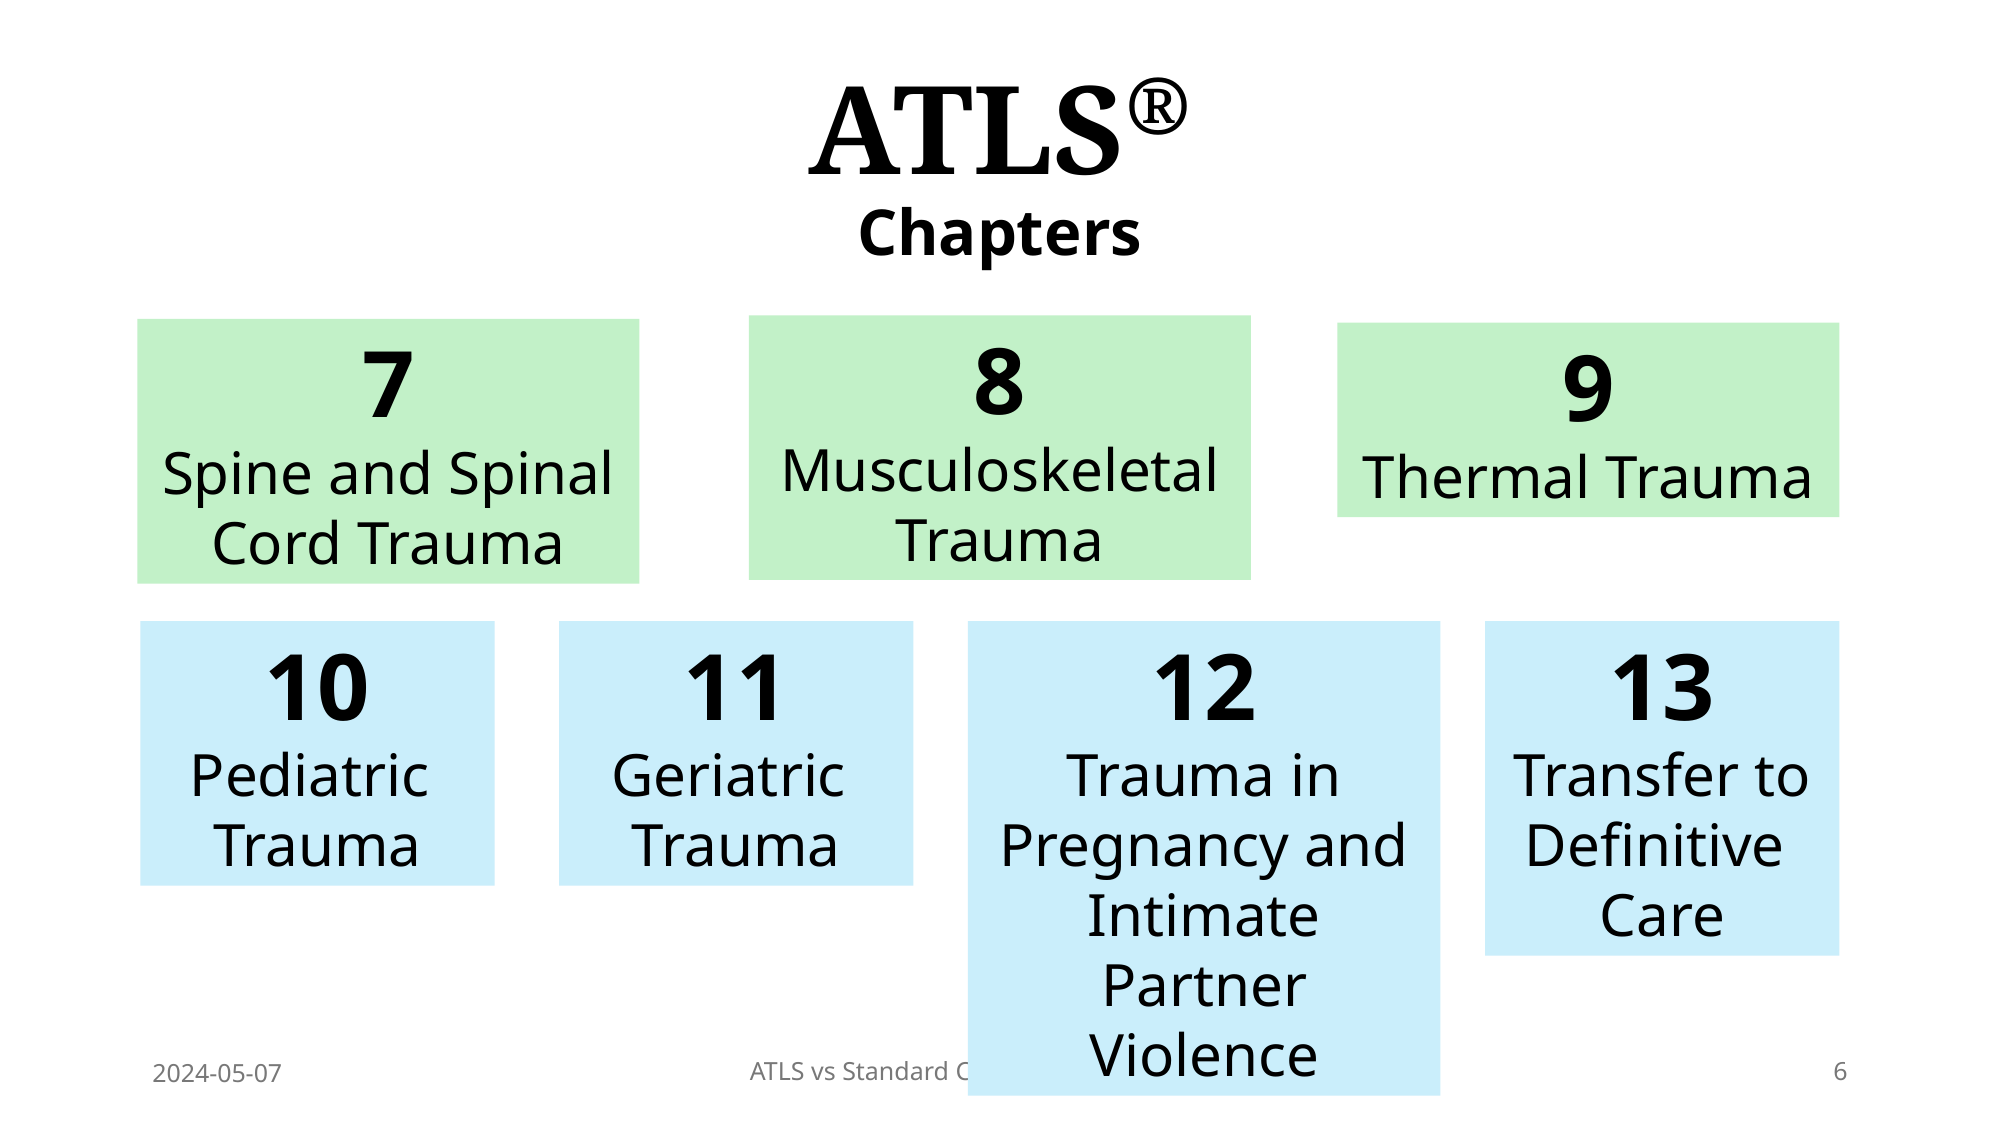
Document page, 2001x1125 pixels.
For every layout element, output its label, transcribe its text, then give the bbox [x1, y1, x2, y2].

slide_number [137, 1042, 588, 1103]
text_box 9 Thermal Trauma [1337, 322, 1840, 518]
text_box 8 Musculoskeletal Trauma [748, 315, 1251, 580]
text_box 11 Geriatric Trauma [559, 621, 914, 886]
text_box 10 Pediatric Trauma [140, 621, 495, 886]
footer ATLS vs Standard Care Trial (NCT06321419) [662, 1042, 1338, 1103]
title ATLS® Chapters [137, 59, 1863, 278]
text_box 7 Spine and Spinal Cord Trauma [137, 318, 640, 584]
text_box 13 Transfer to Definitive Care [1485, 621, 1840, 956]
text_box 12 Trauma in Pregnancy and Intimate Partner Violence [967, 621, 1441, 1096]
slide_number 6 [1412, 1042, 1863, 1103]
